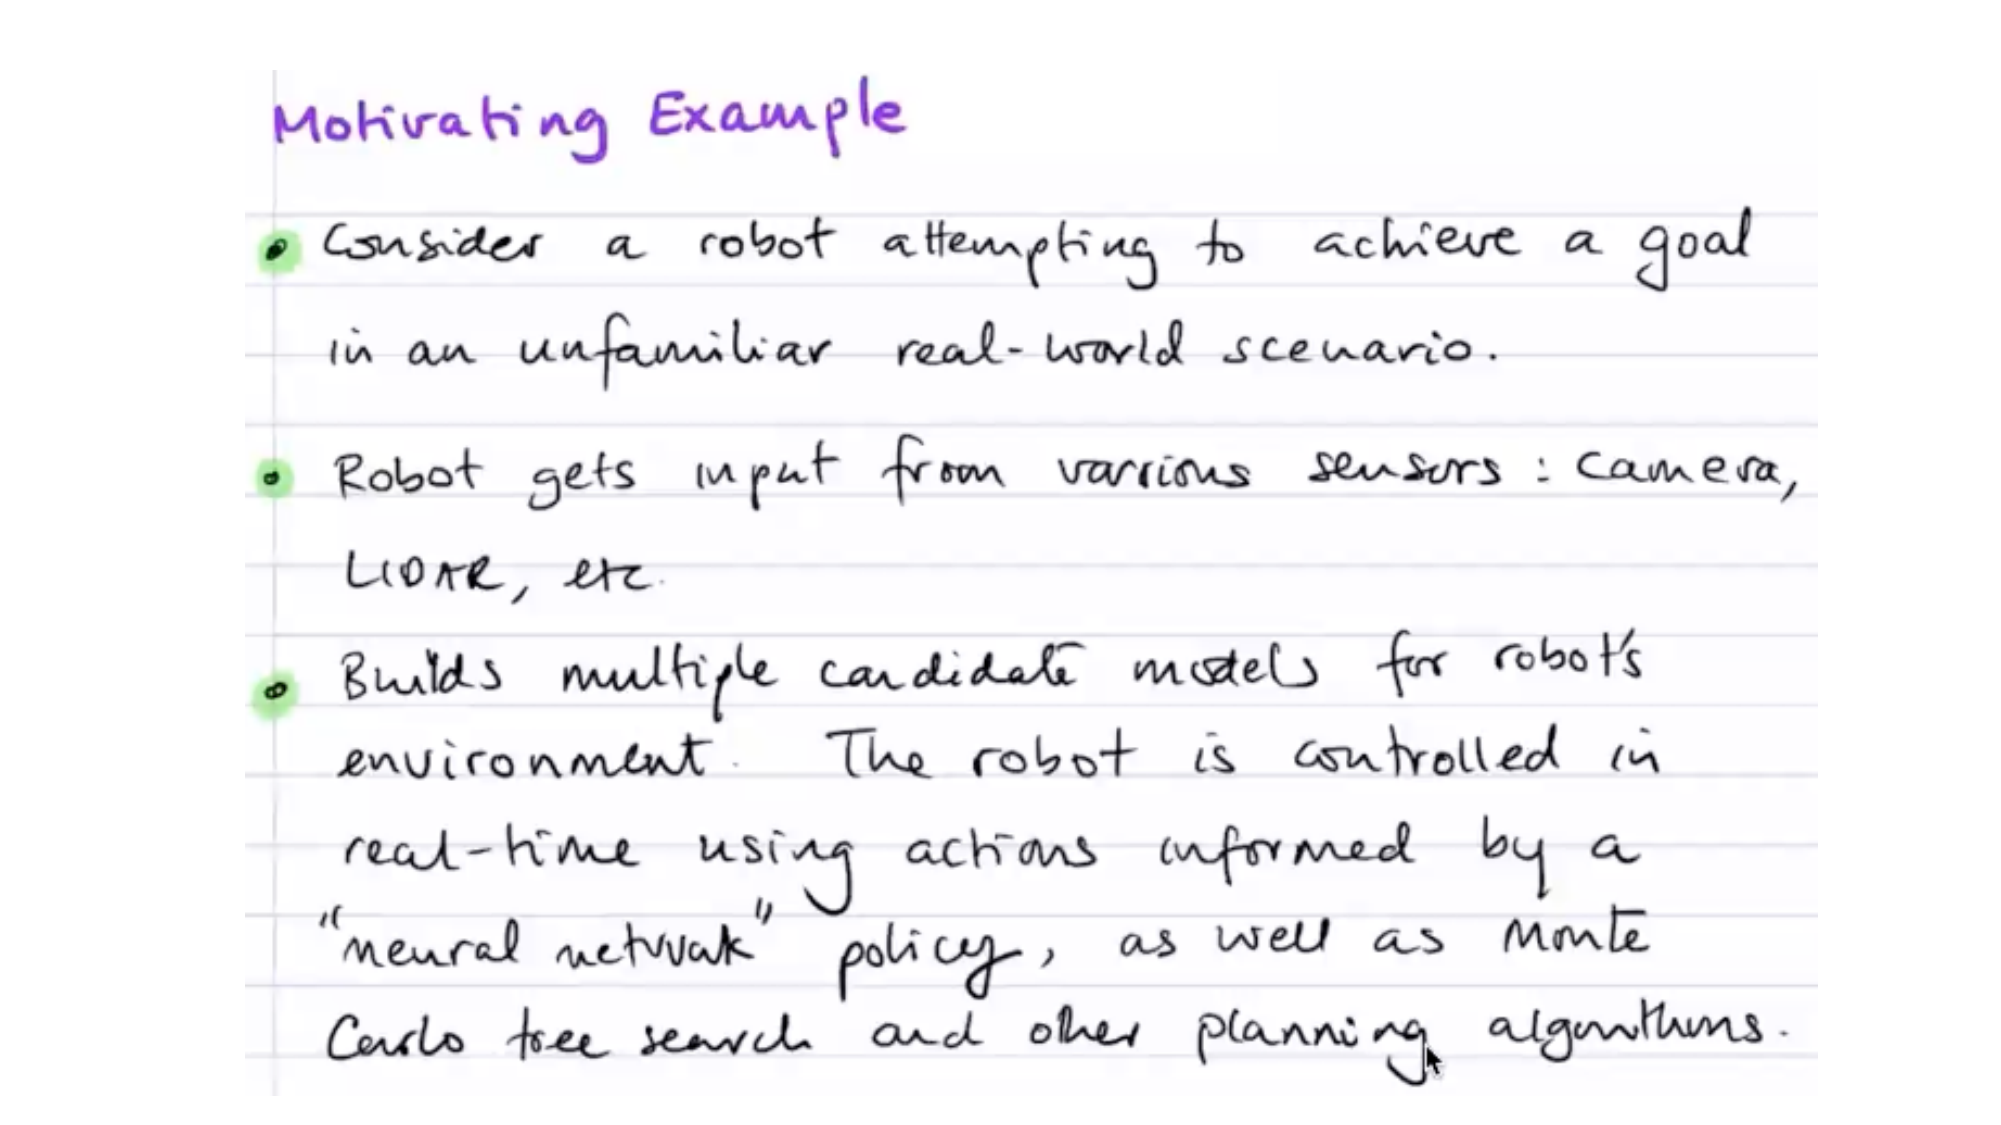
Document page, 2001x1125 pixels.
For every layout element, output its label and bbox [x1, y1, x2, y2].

picture [245, 70, 1818, 1096]
